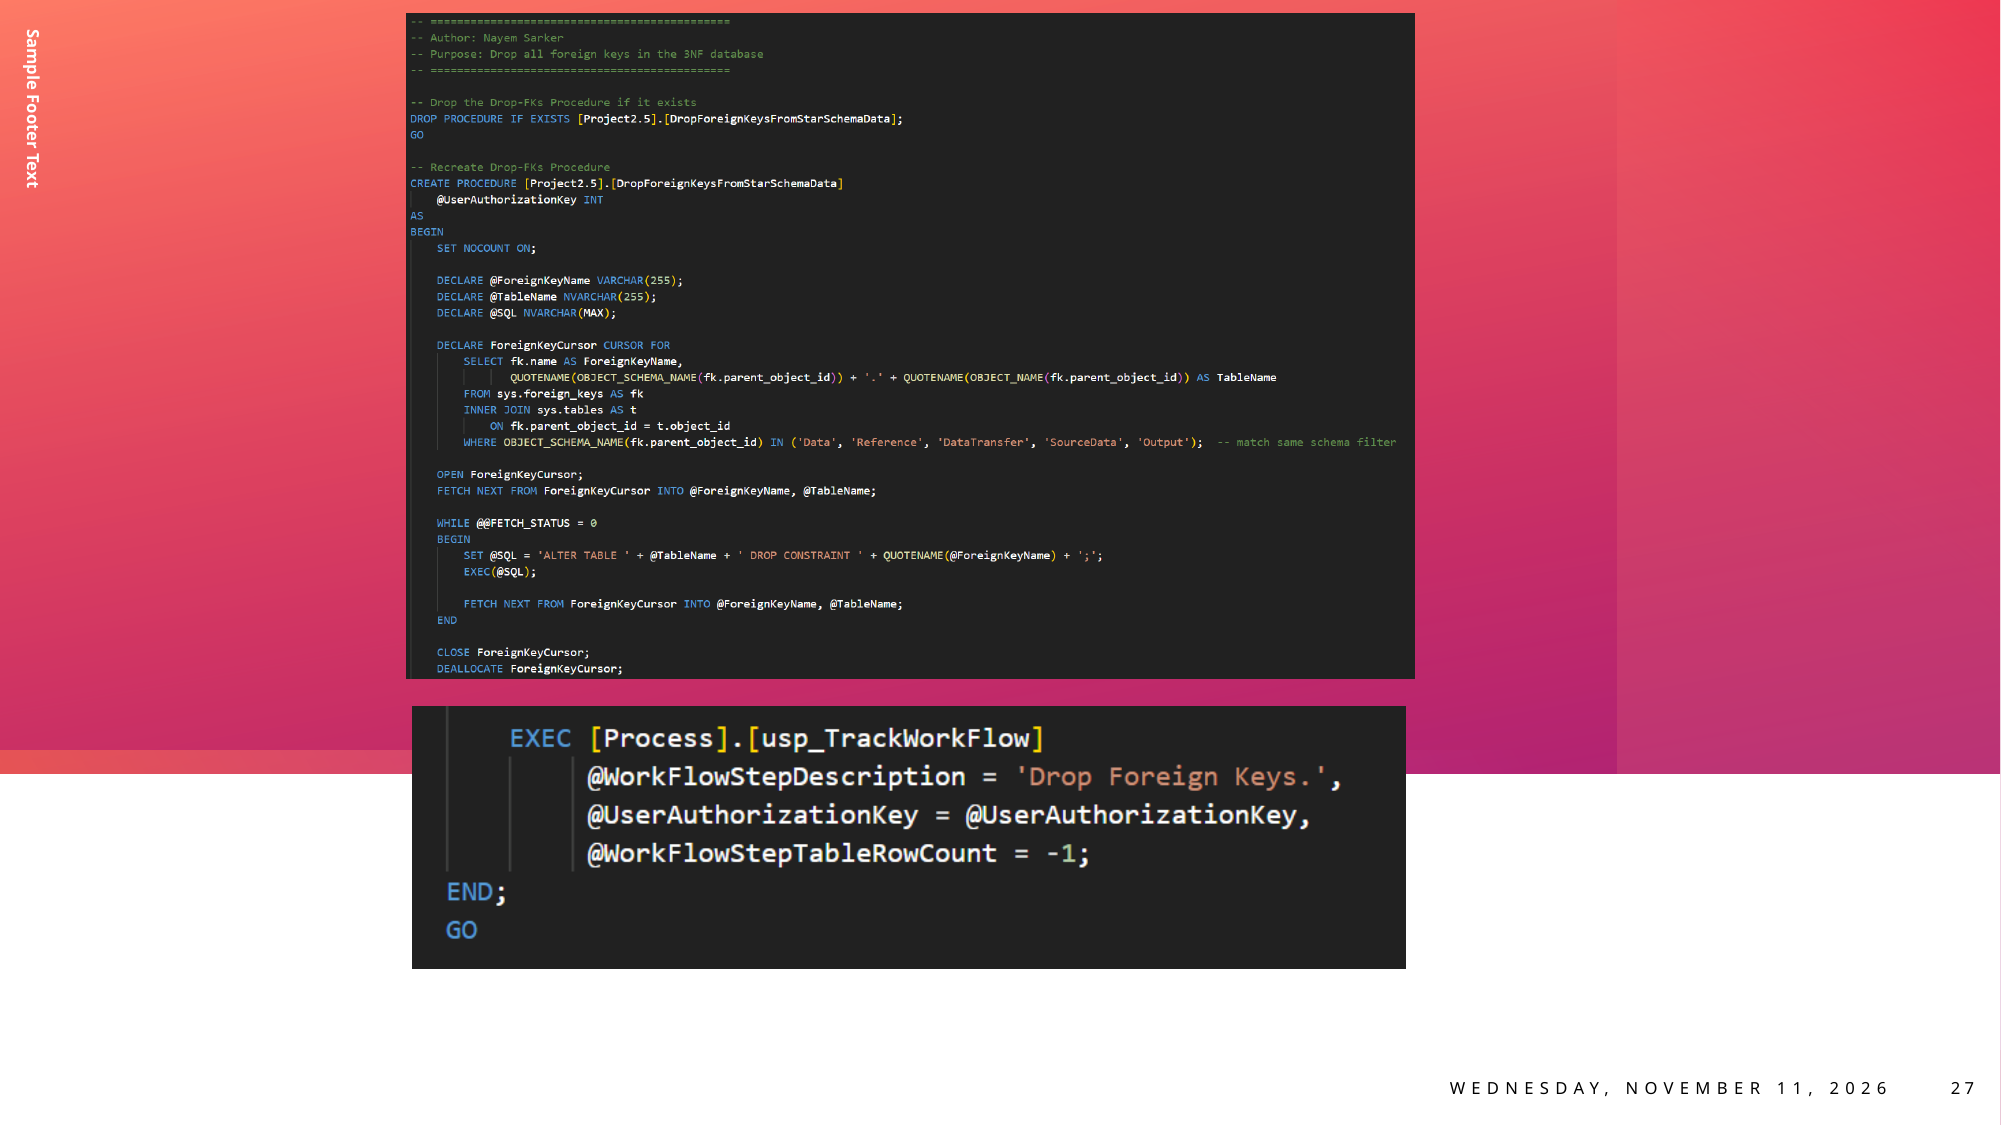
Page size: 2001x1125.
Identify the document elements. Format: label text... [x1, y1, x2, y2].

picture [406, 13, 1415, 679]
slide_number 27 [1898, 1058, 1989, 1119]
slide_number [1135, 1058, 1898, 1119]
picture [411, 706, 1406, 969]
footer Sample Footer Text [2, 14, 63, 598]
